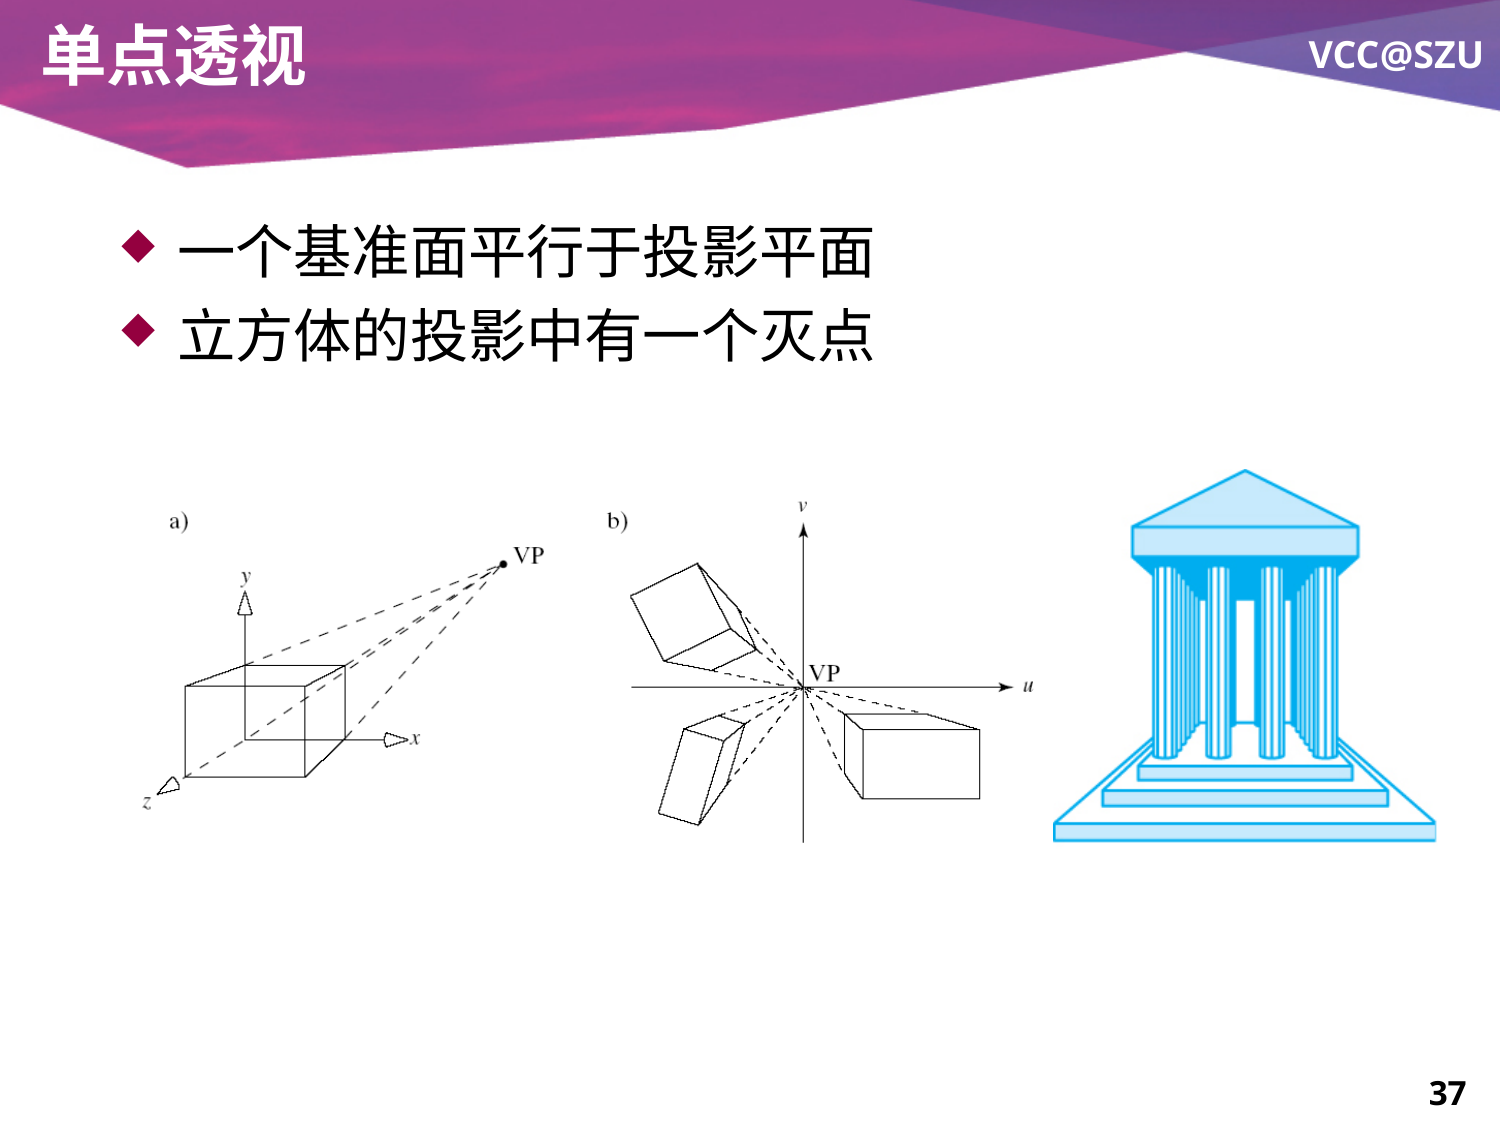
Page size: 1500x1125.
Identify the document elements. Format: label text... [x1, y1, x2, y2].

slide_number 37 [1384, 1065, 1500, 1125]
list 一个基准面平行于投影平面 立方体的投影中有一个灭点 [103, 216, 1397, 930]
title 单点透视 [25, 15, 1320, 104]
picture [0, 0, 1500, 1125]
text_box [131, 482, 1038, 850]
